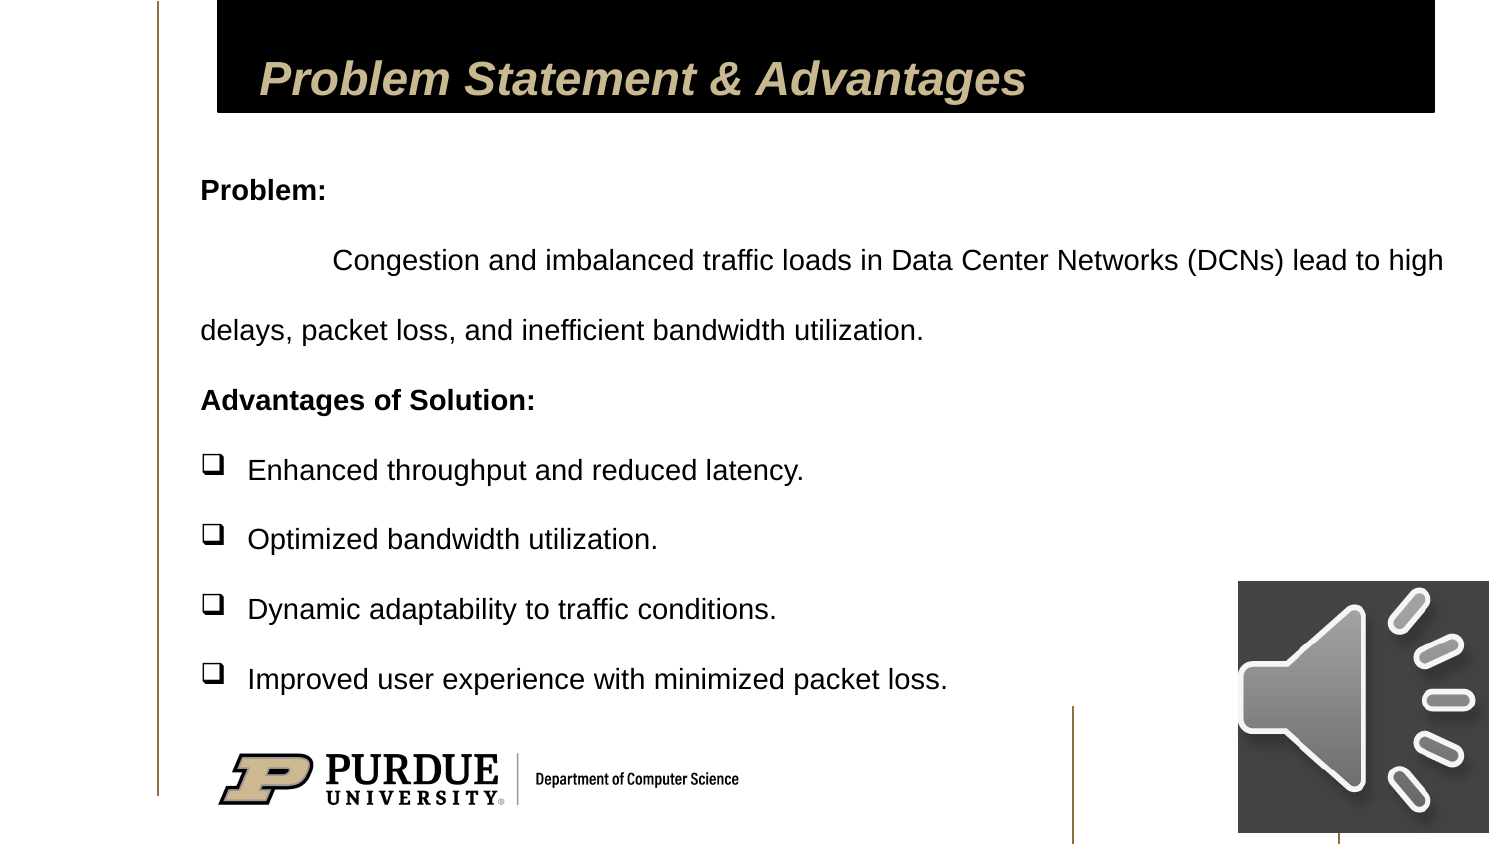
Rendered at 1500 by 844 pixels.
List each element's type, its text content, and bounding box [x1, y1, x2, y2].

title Problem Statement & Advantages [257, 51, 1245, 121]
picture [218, 751, 750, 808]
text_box Problem: Congestion and imbalanced traffic loads in Data Center Networks (DCNs) lead to high delays, packet loss, and inefficient bandwidth utilization. Advantages of Solution: Enhanced throughput and reduced latency. Optimized bandwidth utilization. Dynamic adaptability to traffic conditions. Improved user experience with minimized packet loss. [185, 121, 1468, 640]
picture [1236, 580, 1490, 834]
